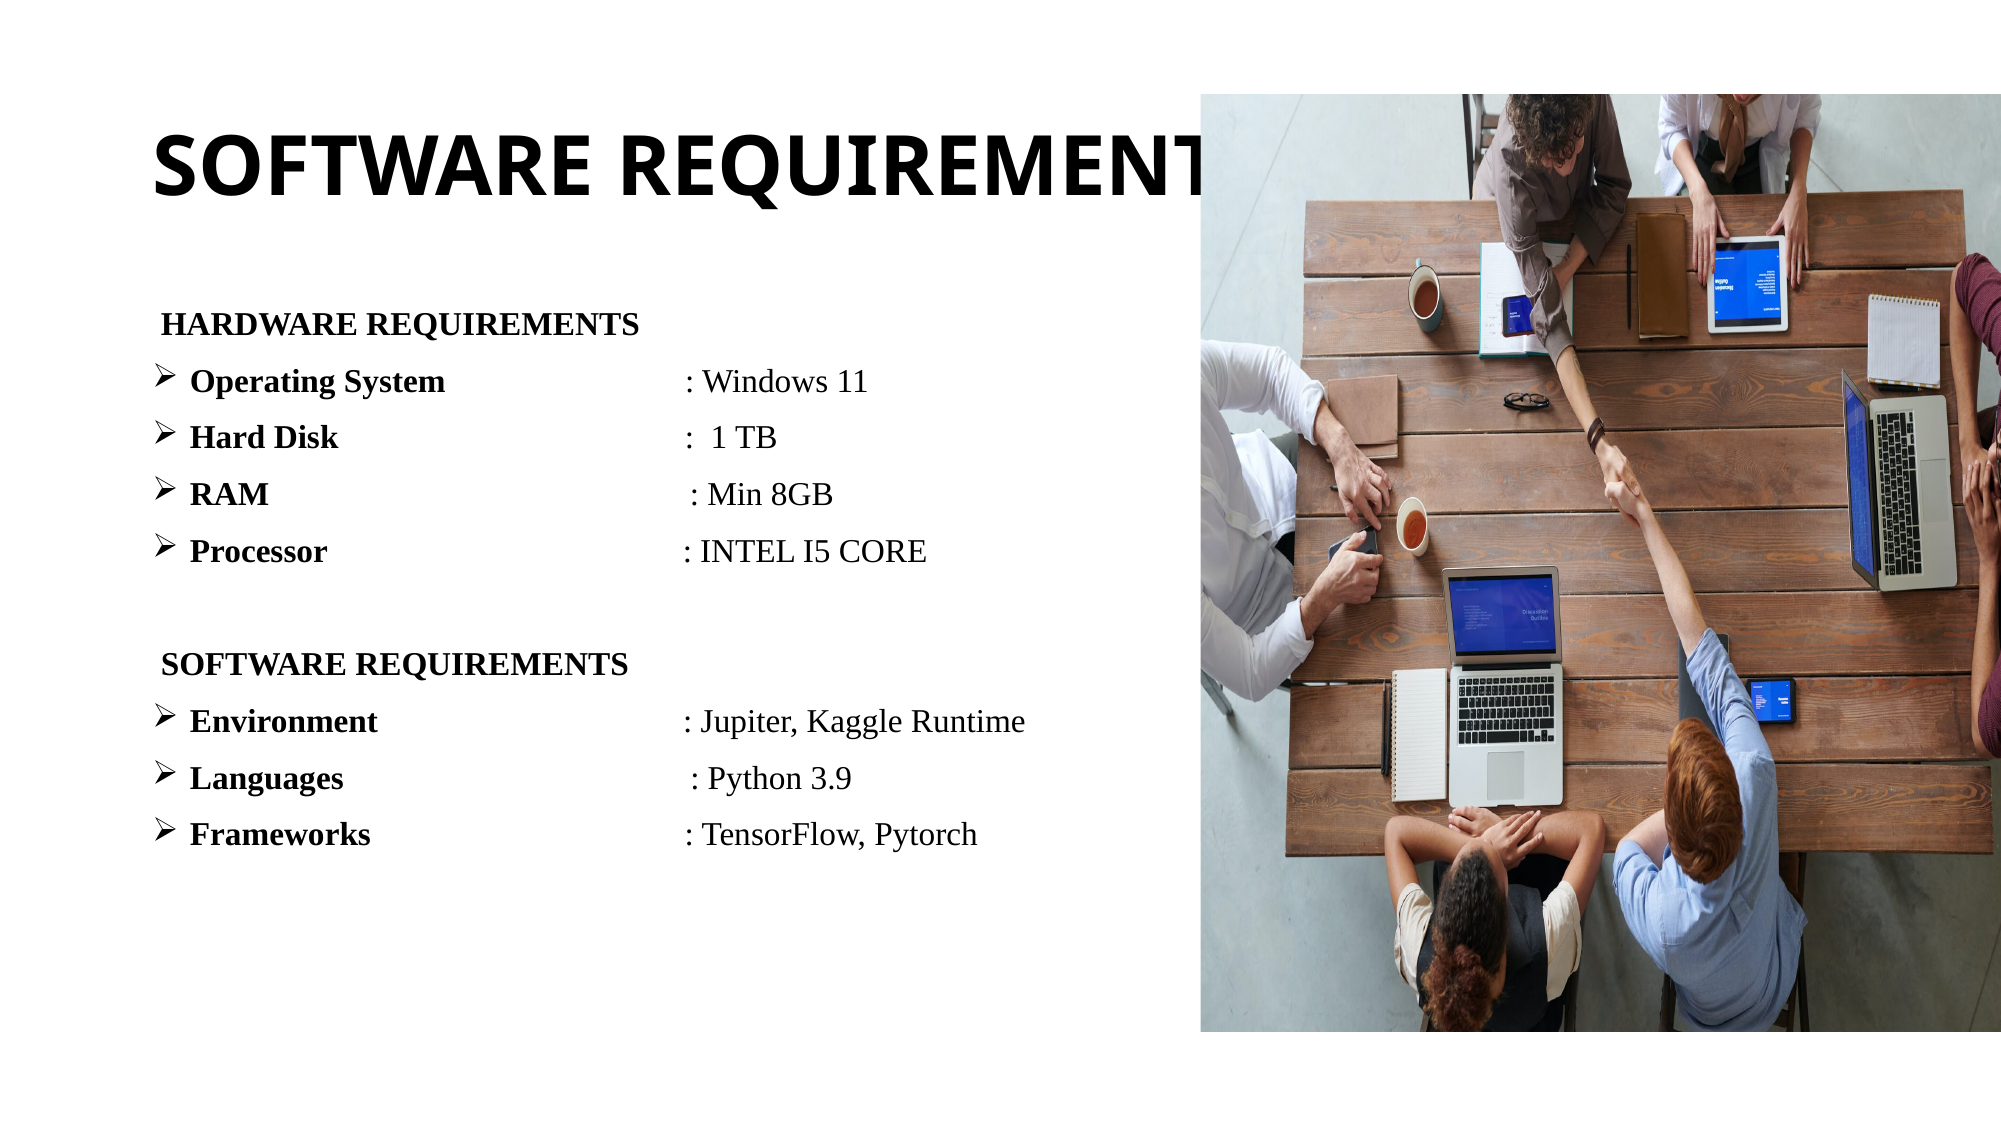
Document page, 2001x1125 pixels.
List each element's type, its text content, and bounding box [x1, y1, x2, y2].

picture [1199, 93, 2001, 1033]
title SOFTWARE REQUIREMENTS [137, 59, 1863, 278]
list HARDWARE REQUIREMENTS Operating System : Windows 11 Hard Disk : 1 TB RAM : Min 8GB Processor : INTEL I5 CORE SOFTWARE REQUIREMENTS Environment : Jupiter, Kaggle Runtime Languages : Python 3.9 Frameworks : TensorFlow, Pytorch [137, 299, 1199, 1014]
